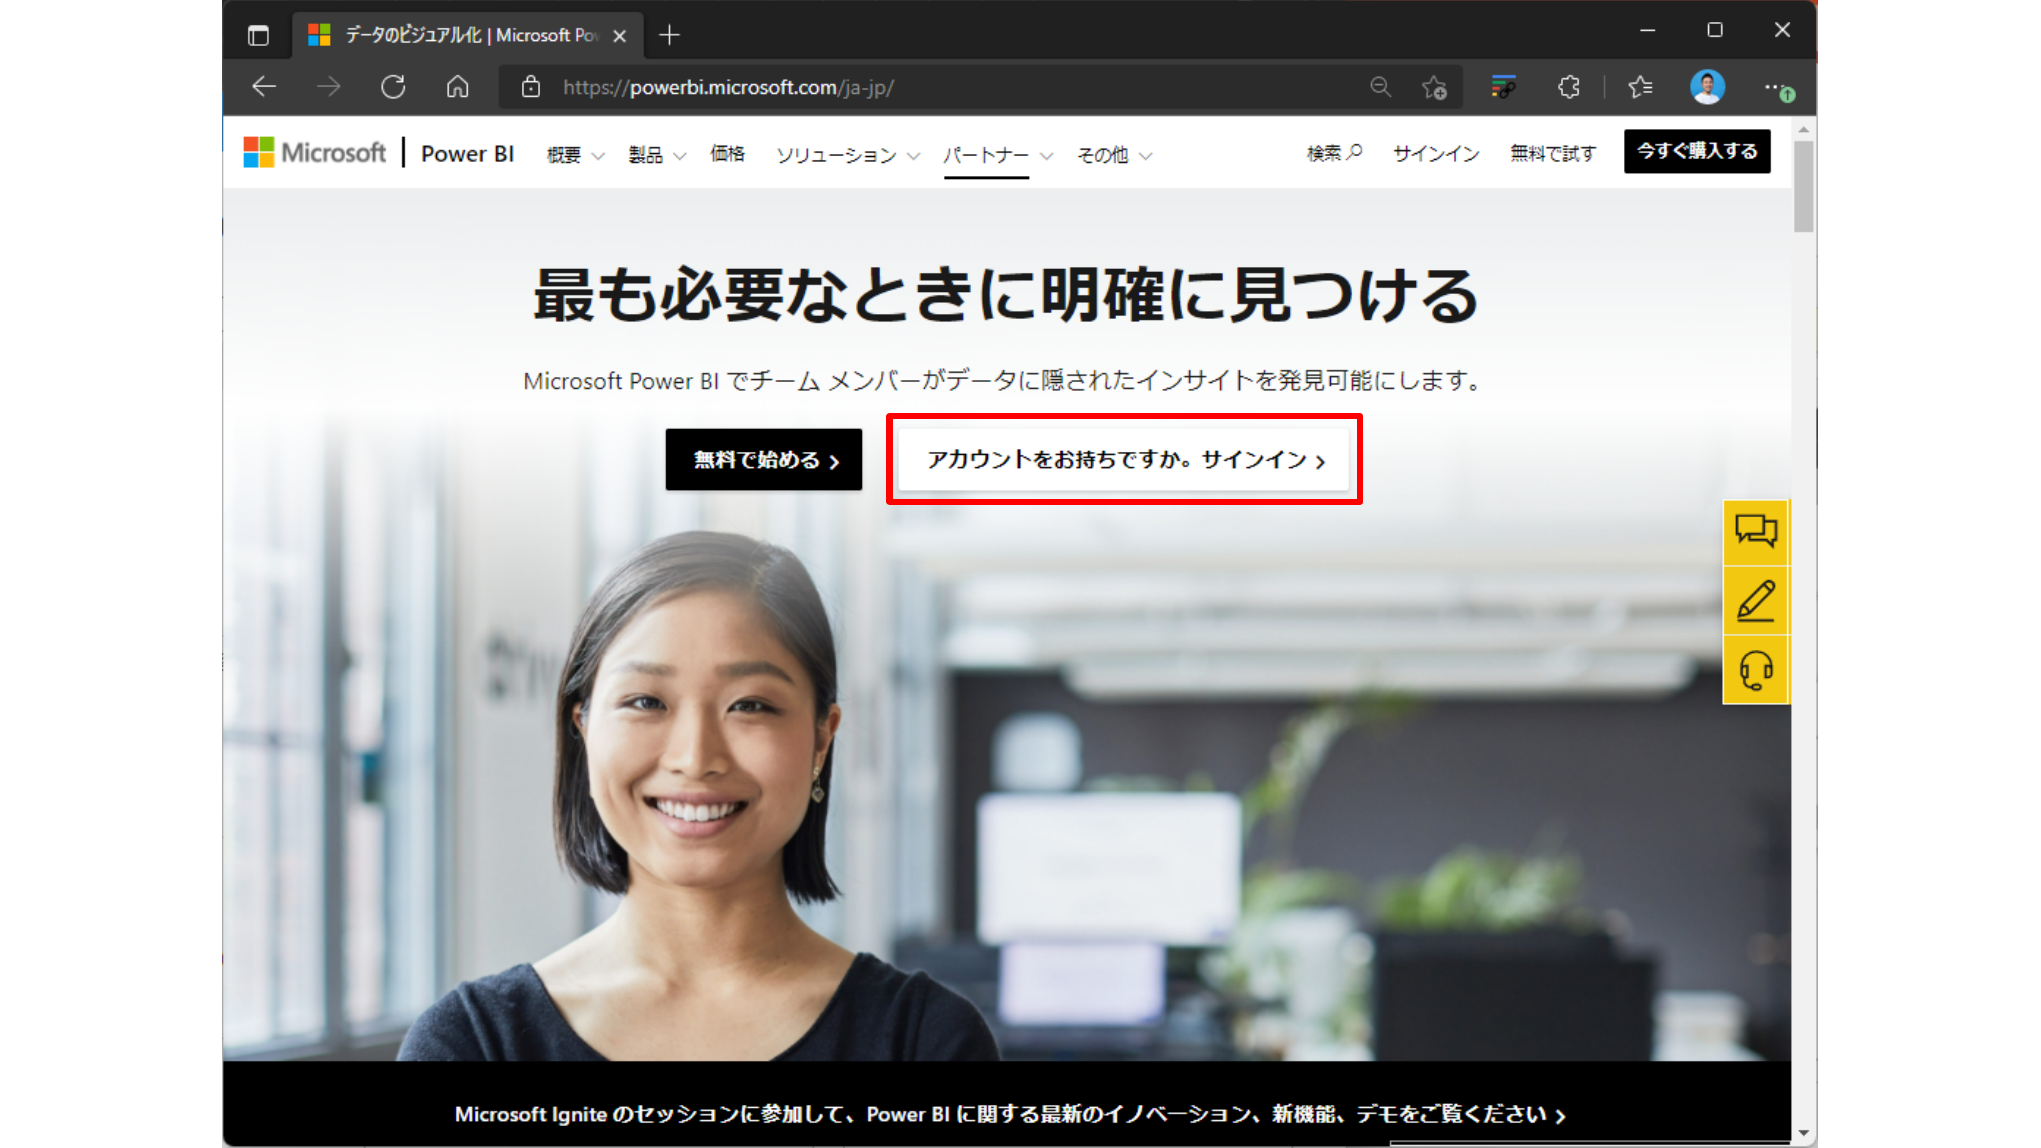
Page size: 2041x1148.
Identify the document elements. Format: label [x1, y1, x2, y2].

picture [221, 0, 1819, 1148]
